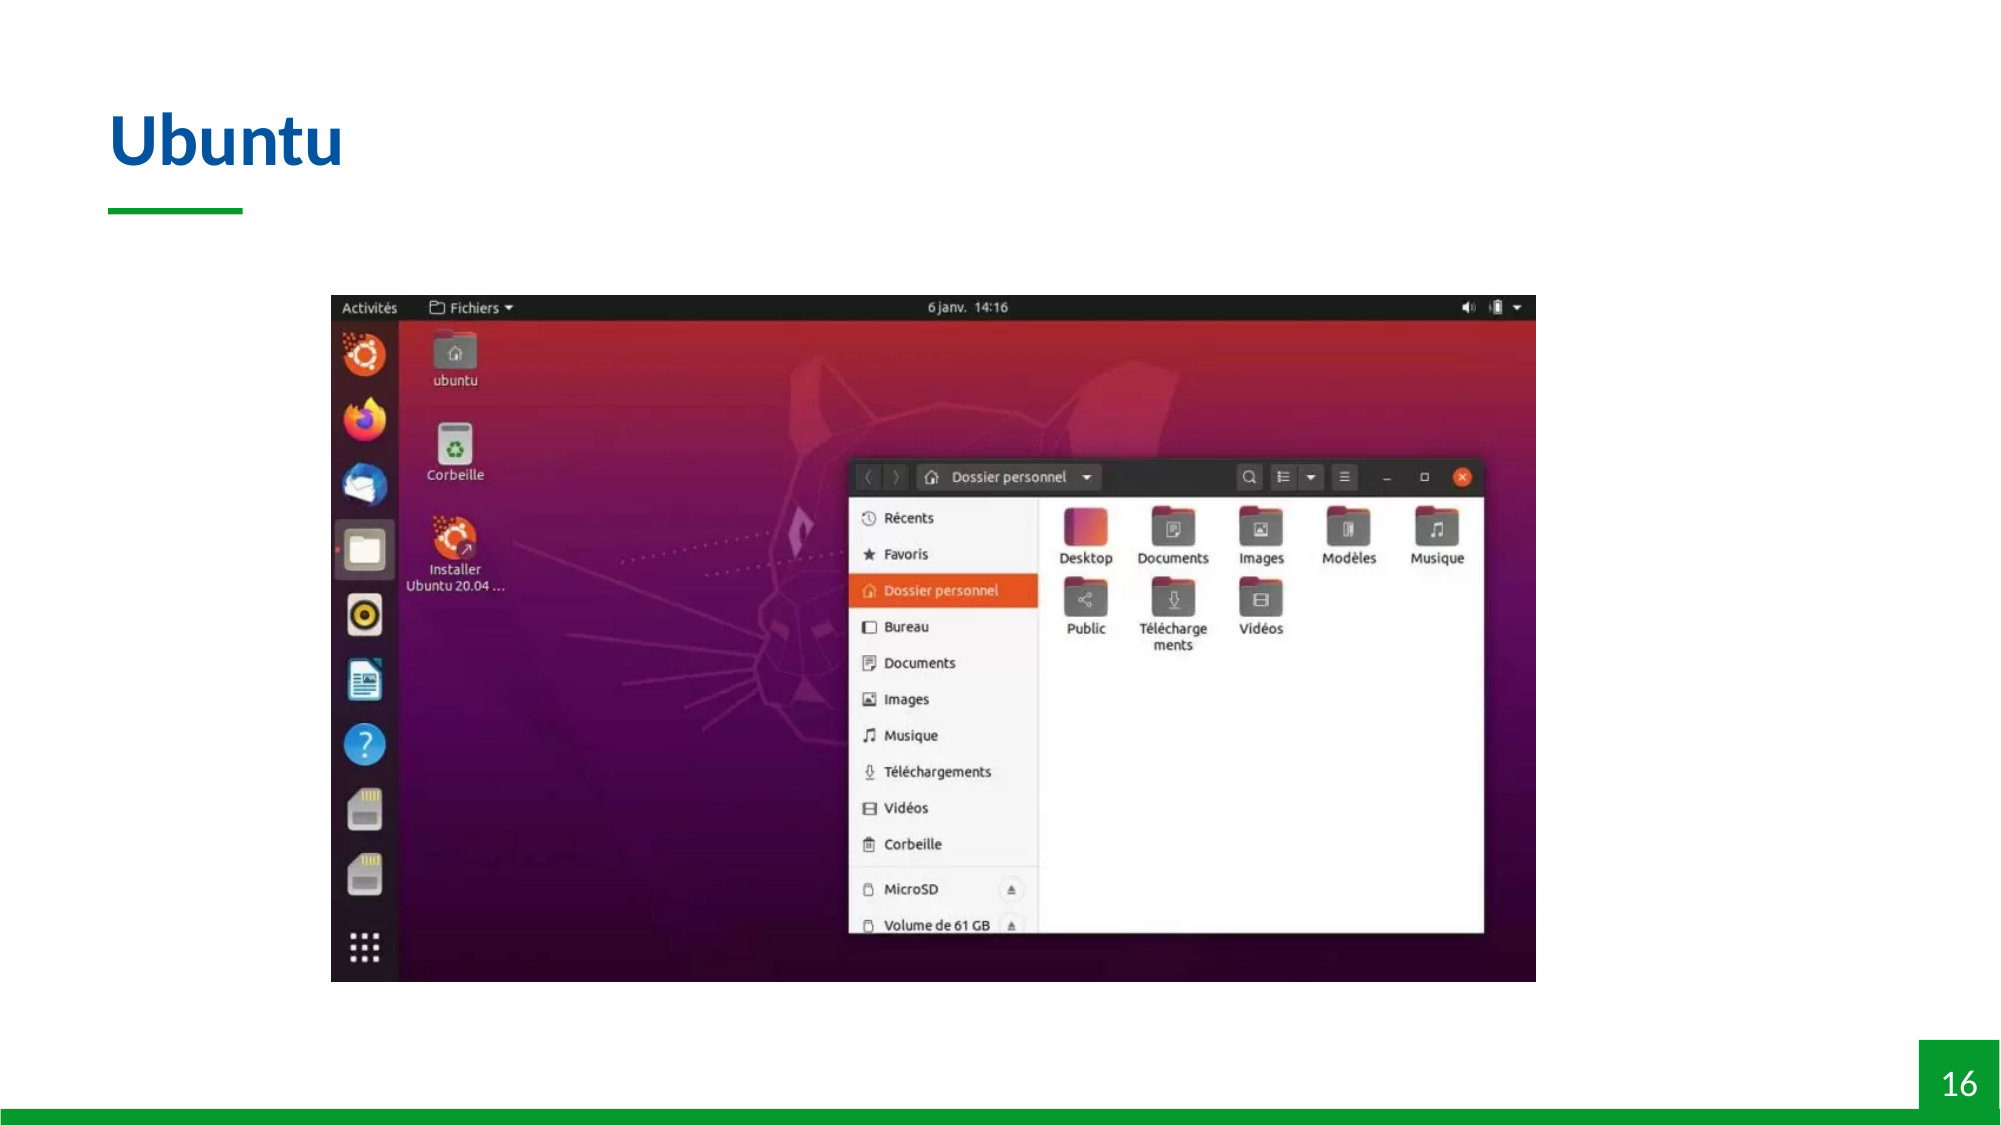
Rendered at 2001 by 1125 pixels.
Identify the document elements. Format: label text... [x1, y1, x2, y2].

text_box Ubuntu [95, 93, 1862, 179]
picture [331, 295, 1536, 982]
text_box [101, 237, 1916, 1014]
